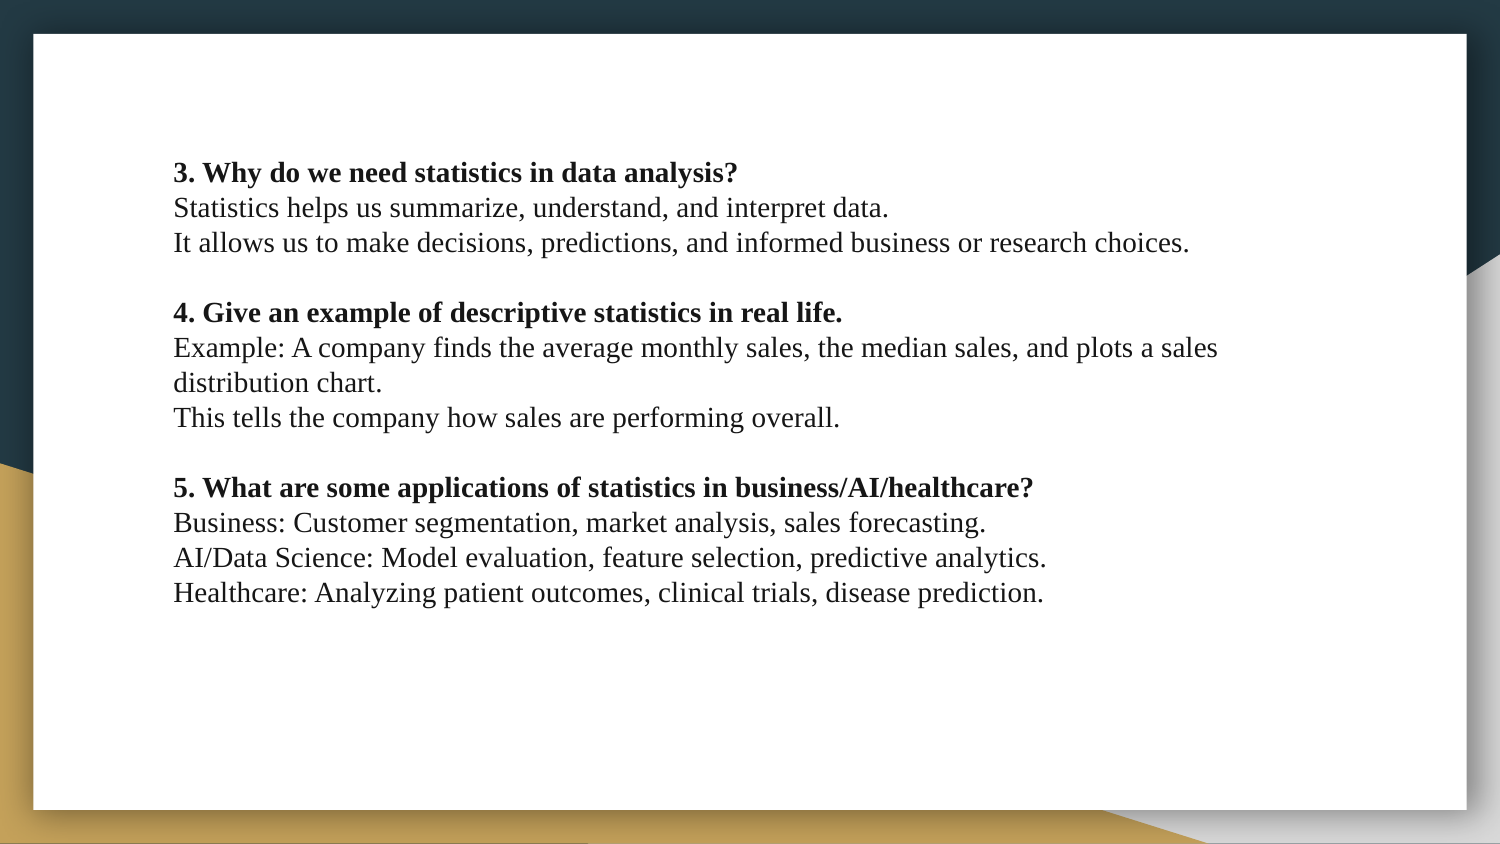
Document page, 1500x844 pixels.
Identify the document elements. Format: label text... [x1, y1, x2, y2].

title 3. Why do we need statistics in data analysis? Statistics helps us summarize, understand, and interpret data. It allows us to make decisions, predictions, and informed business or research choices. 4. Give an example of descriptive statistics in real life. Example: A company finds the average monthly sales, the median sales, and plots a sales distribution chart. This tells the company how sales are performing overall. 5. What are some applications of statistics in business/AI/healthcare? Business: Customer segmentation, market analysis, sales forecasting. AI/Data Science: Model evaluation, feature selection, predictive analytics. Healthcare: Analyzing patient outcomes, clinical trials, disease prediction. [134, 138, 1366, 753]
